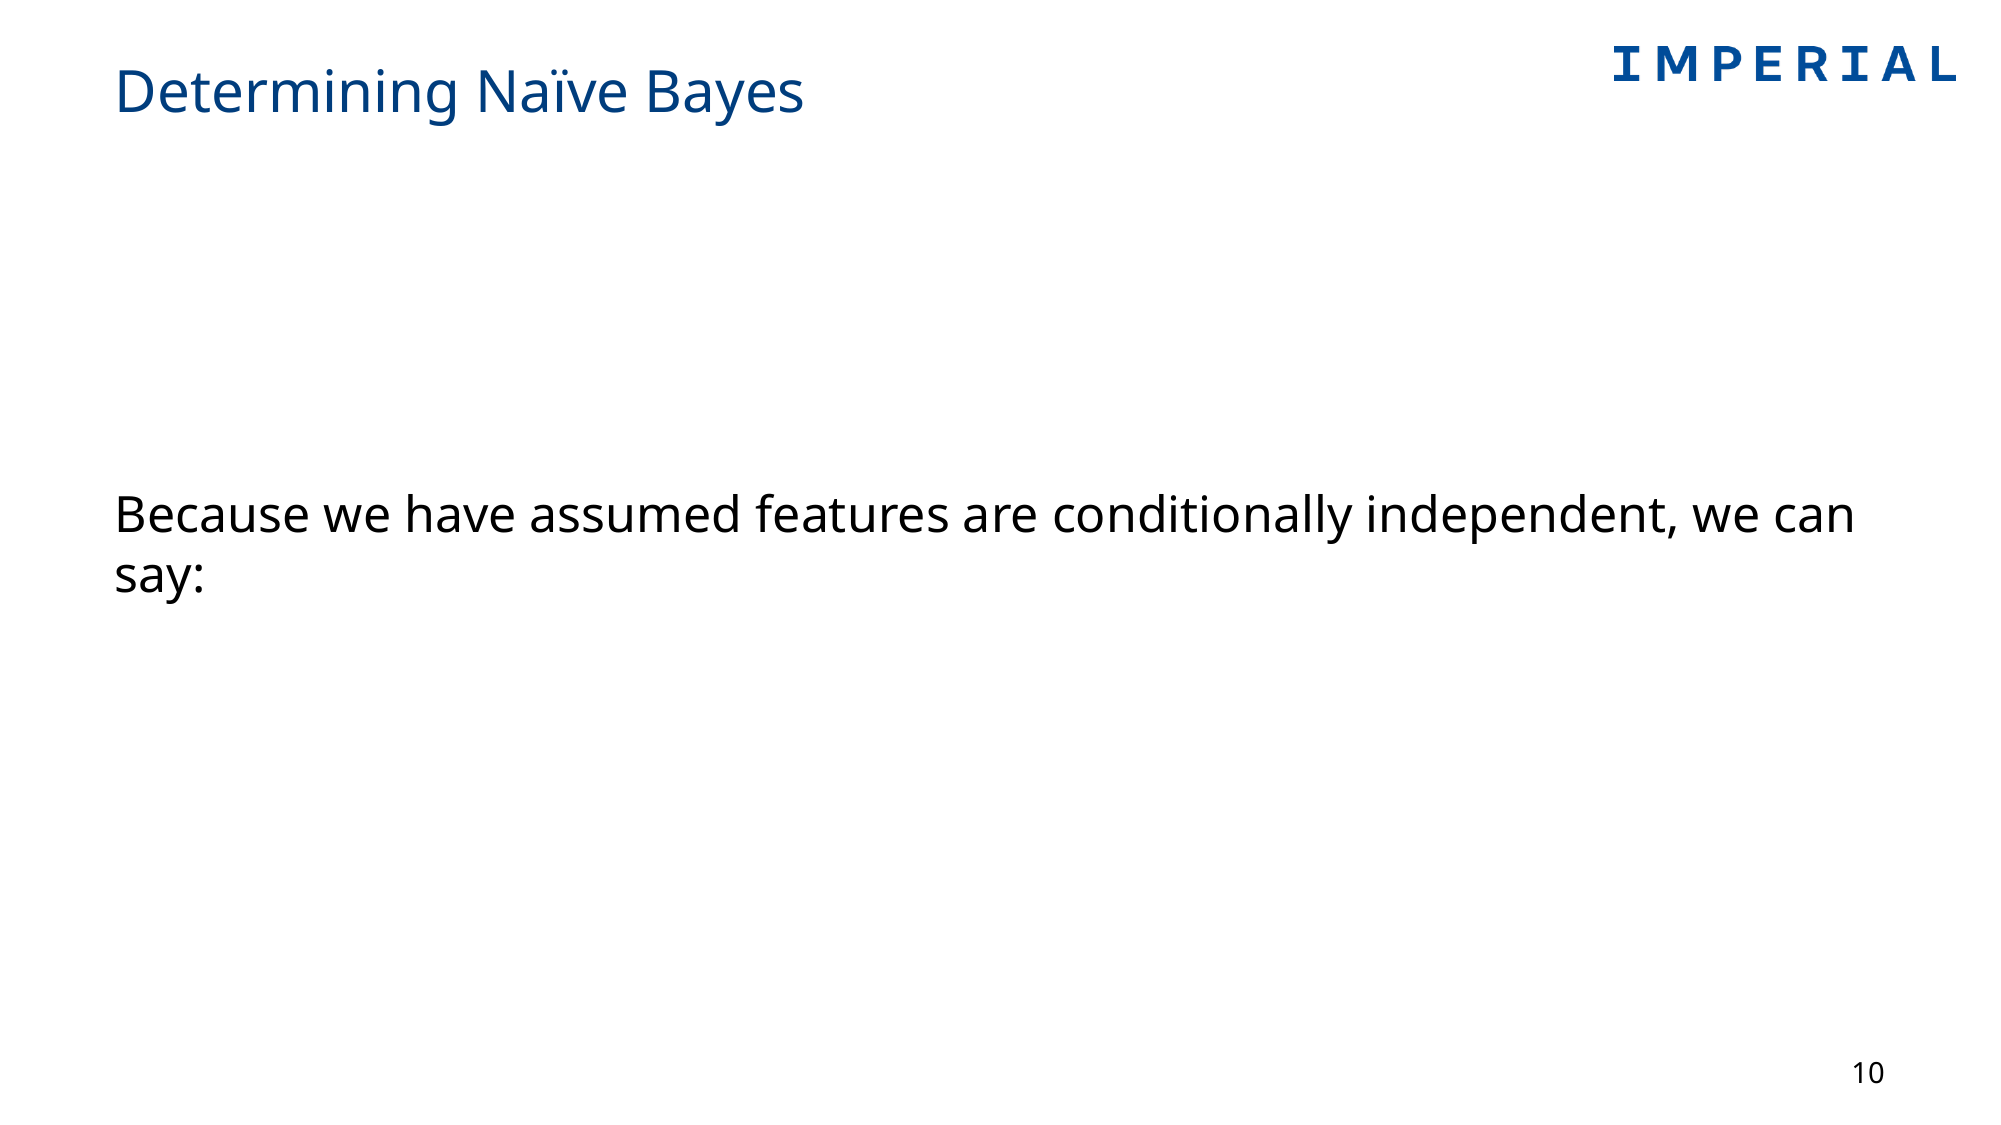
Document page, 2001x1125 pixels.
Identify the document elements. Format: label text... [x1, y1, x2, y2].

title Determining Naïve Bayes [99, 0, 1900, 184]
slide_number 10 [1433, 1046, 1901, 1103]
picture [1900, 46, 1956, 81]
